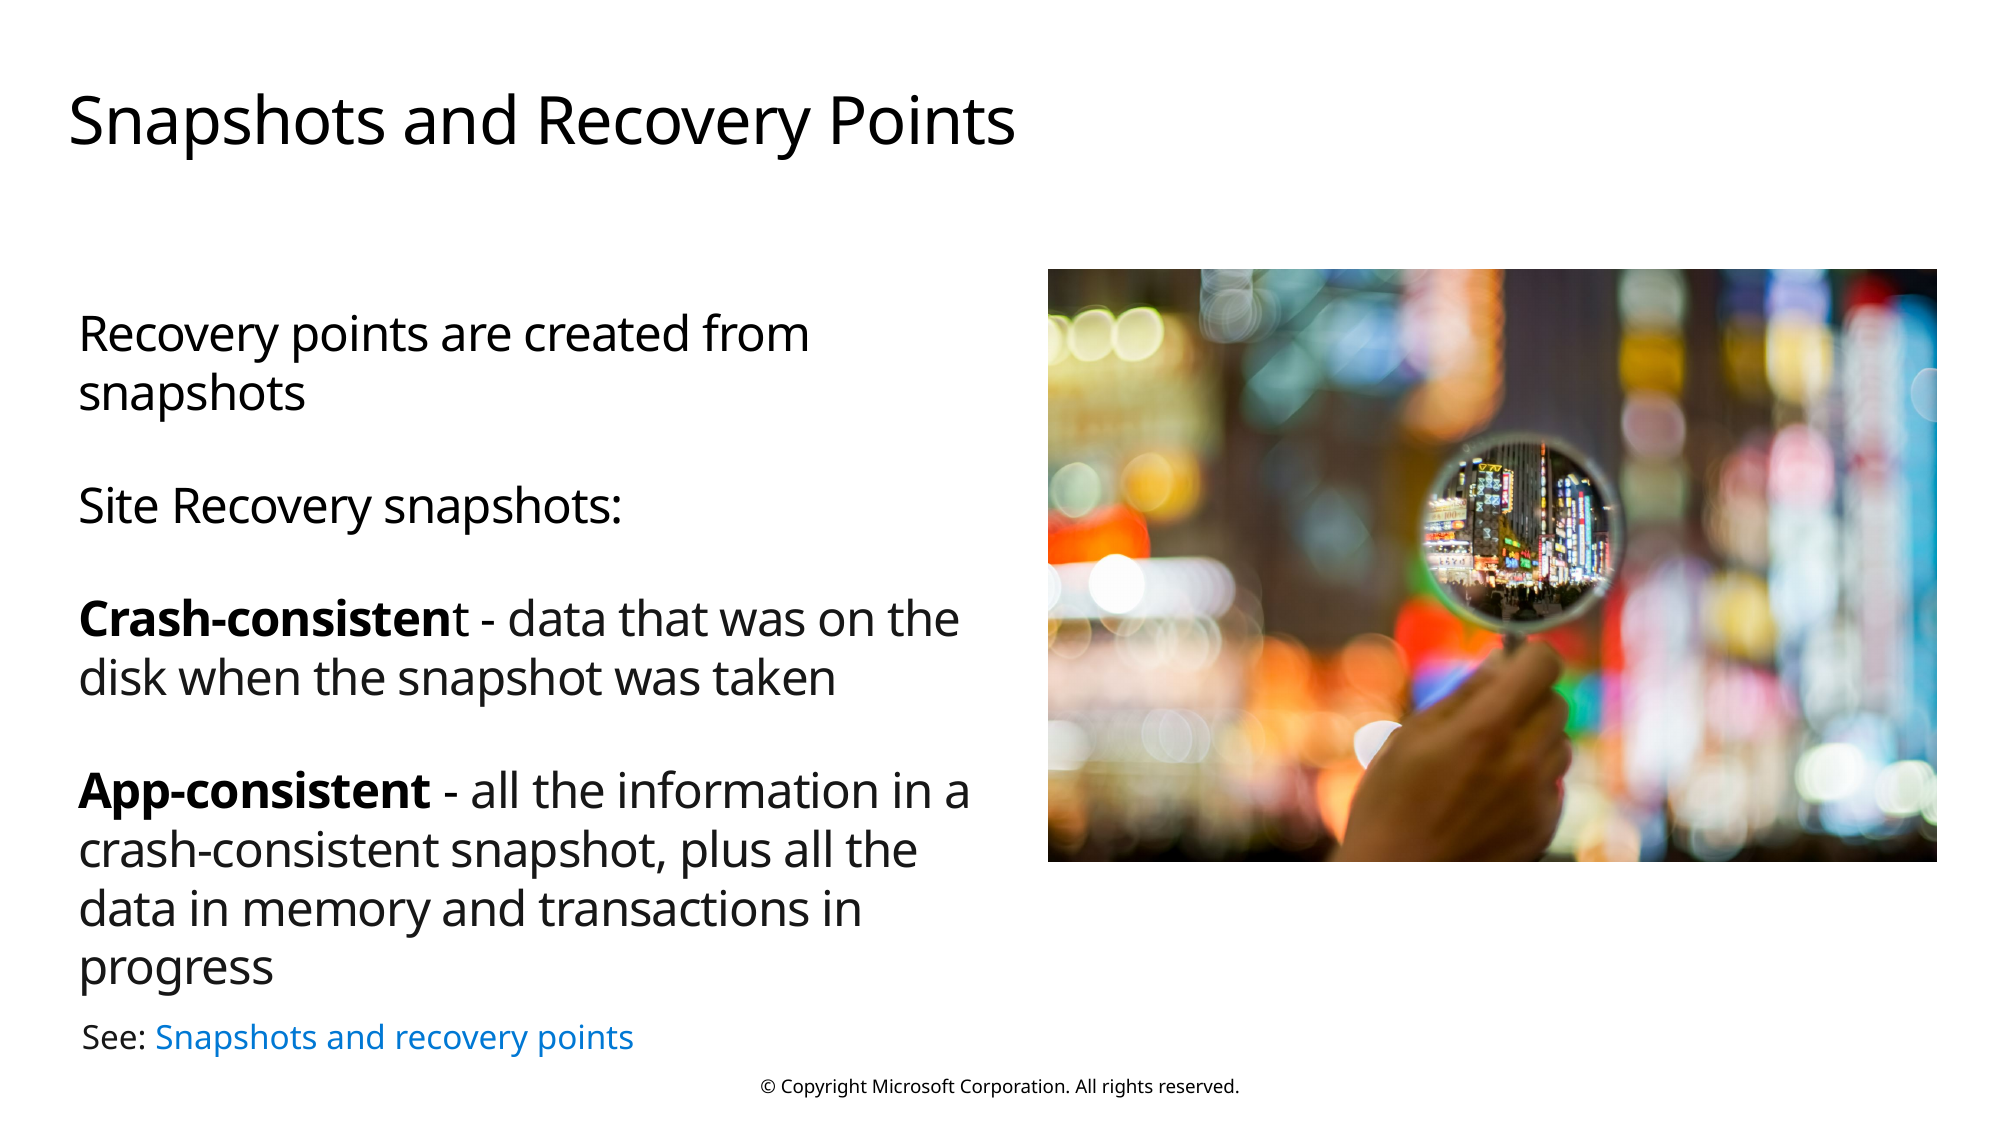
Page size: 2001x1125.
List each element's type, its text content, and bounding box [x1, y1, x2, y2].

picture [1048, 269, 1938, 862]
text_box See: Snapshots and recovery points [0, 1008, 1068, 1069]
title Snapshots and Recovery Points [68, 72, 1930, 184]
list Recovery points are created from snapshots Site Recovery snapshots: Crash-consistent - data that was on the disk when the snapshot was taken App-consistent - all the information in a crash-consistent snapshot, plus all the data in memory and transactions in progress [63, 294, 1031, 911]
